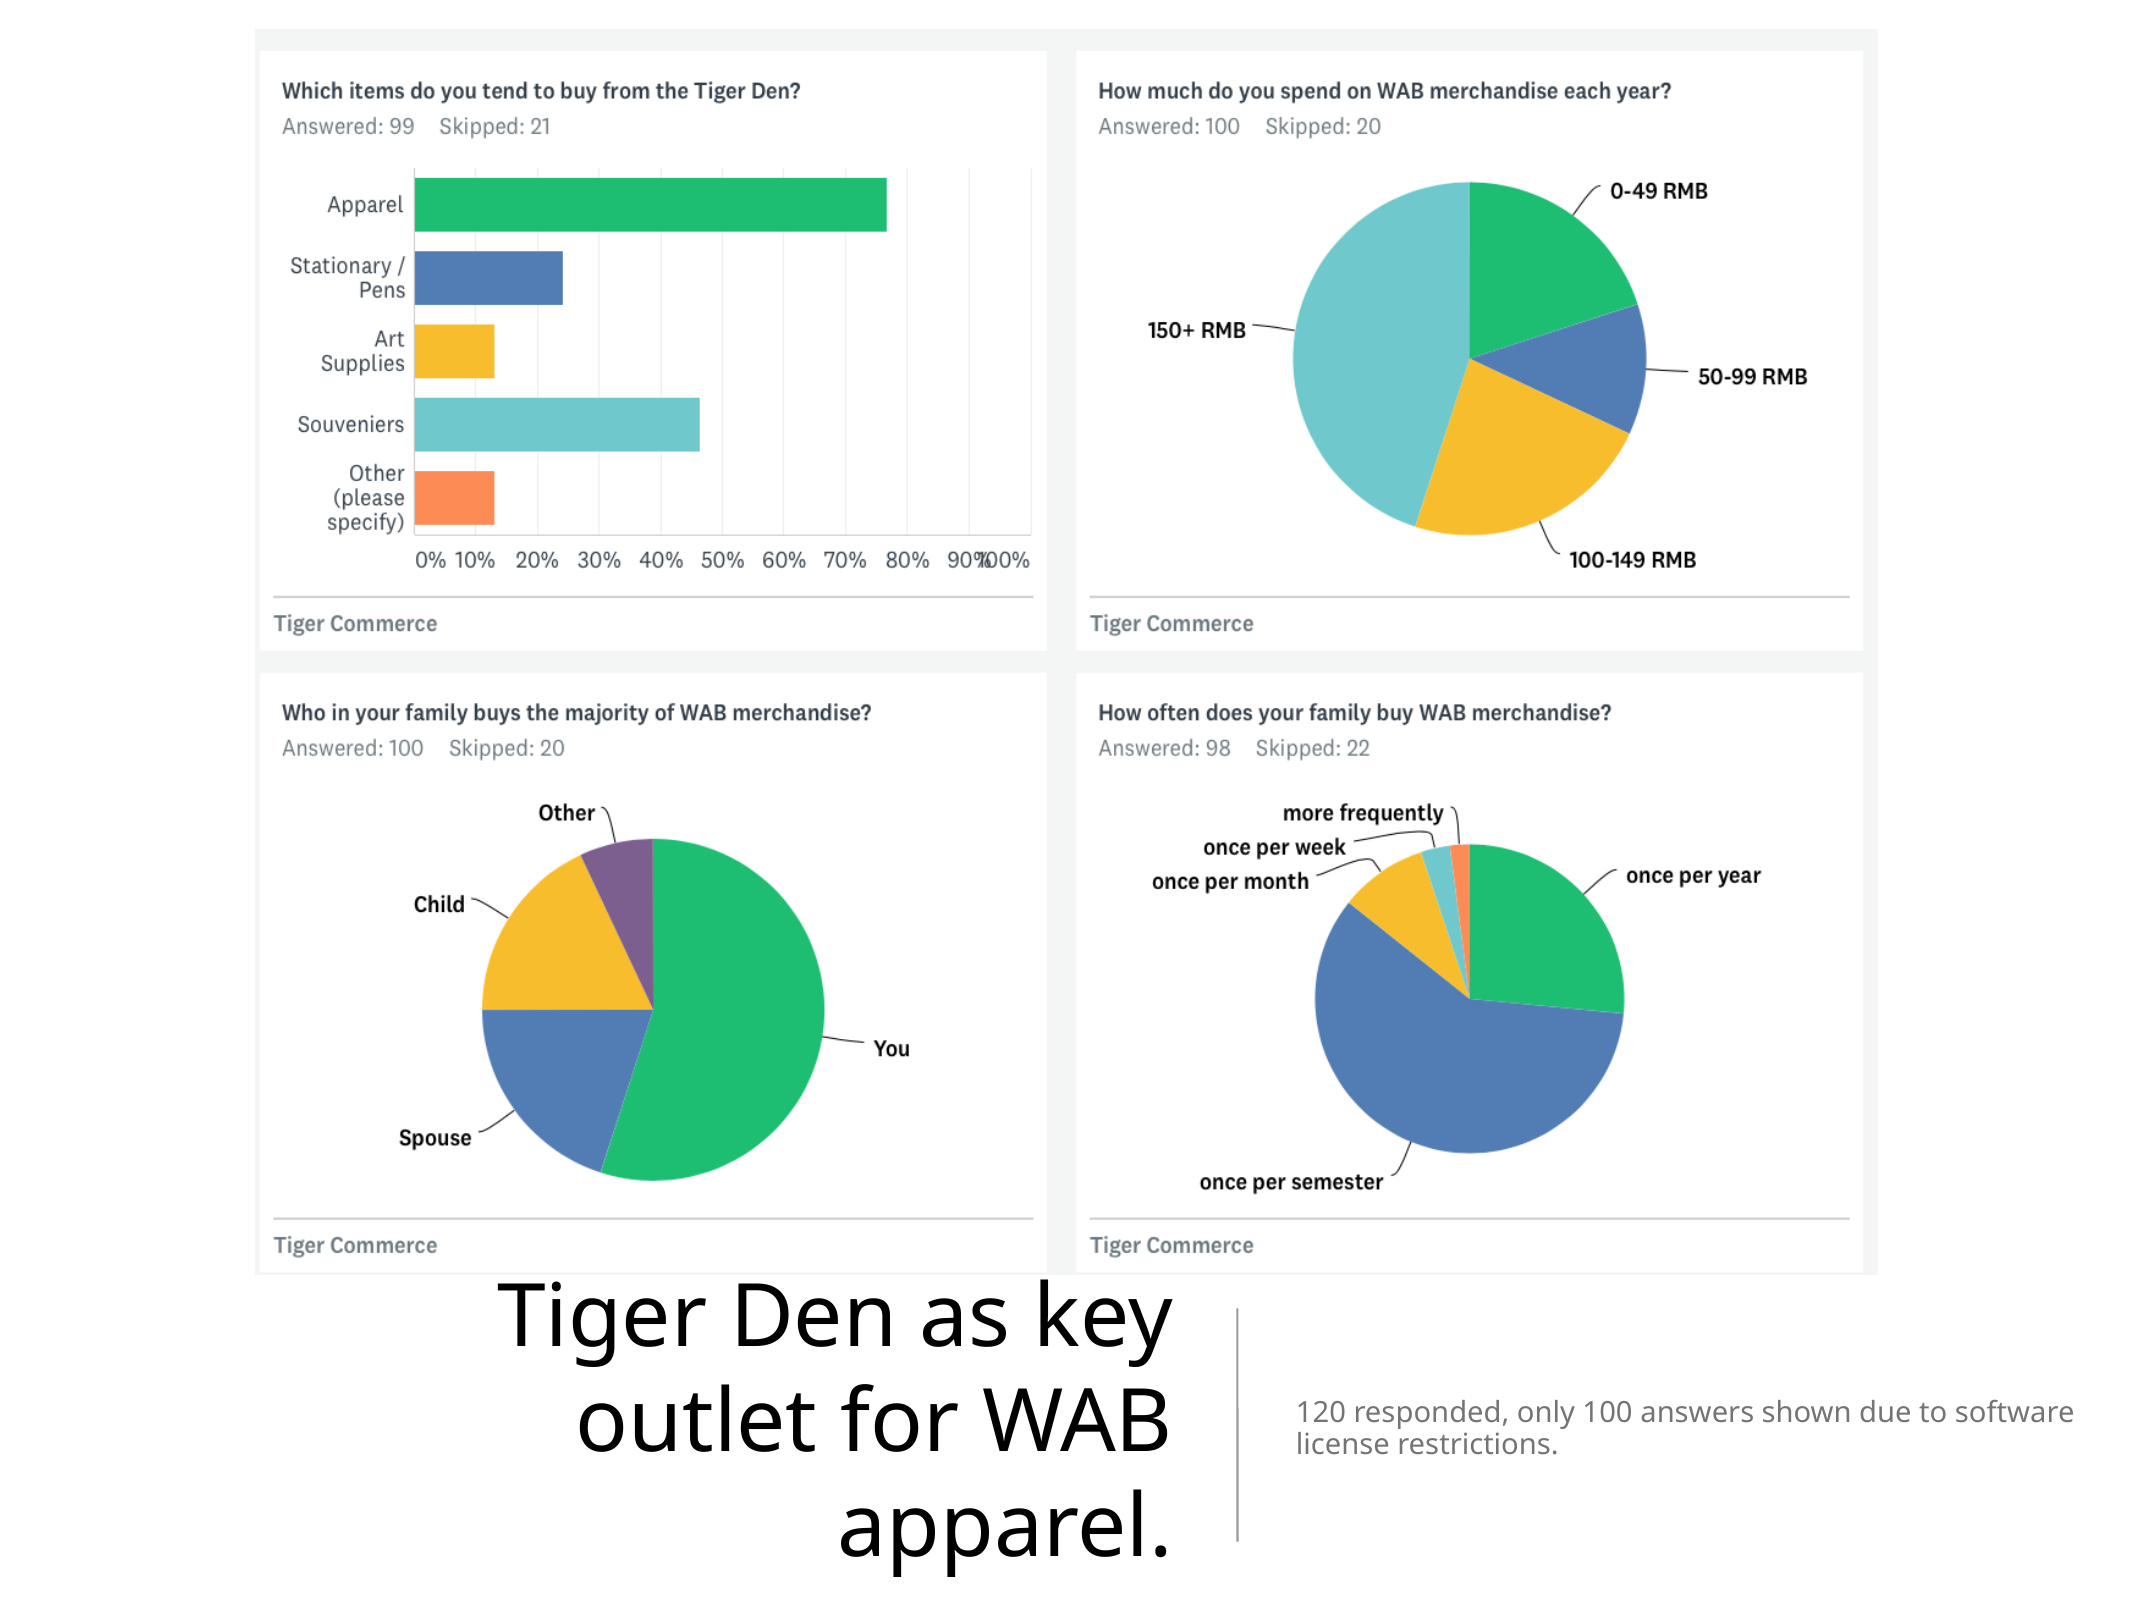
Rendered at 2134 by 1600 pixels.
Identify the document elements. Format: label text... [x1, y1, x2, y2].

title Tiger Den as key outlet for WAB apparel. [230, 1276, 1182, 1557]
picture [255, 28, 1878, 1276]
list 120 responded, only 100 answers shown due to software license restrictions. [1286, 1389, 2101, 1474]
